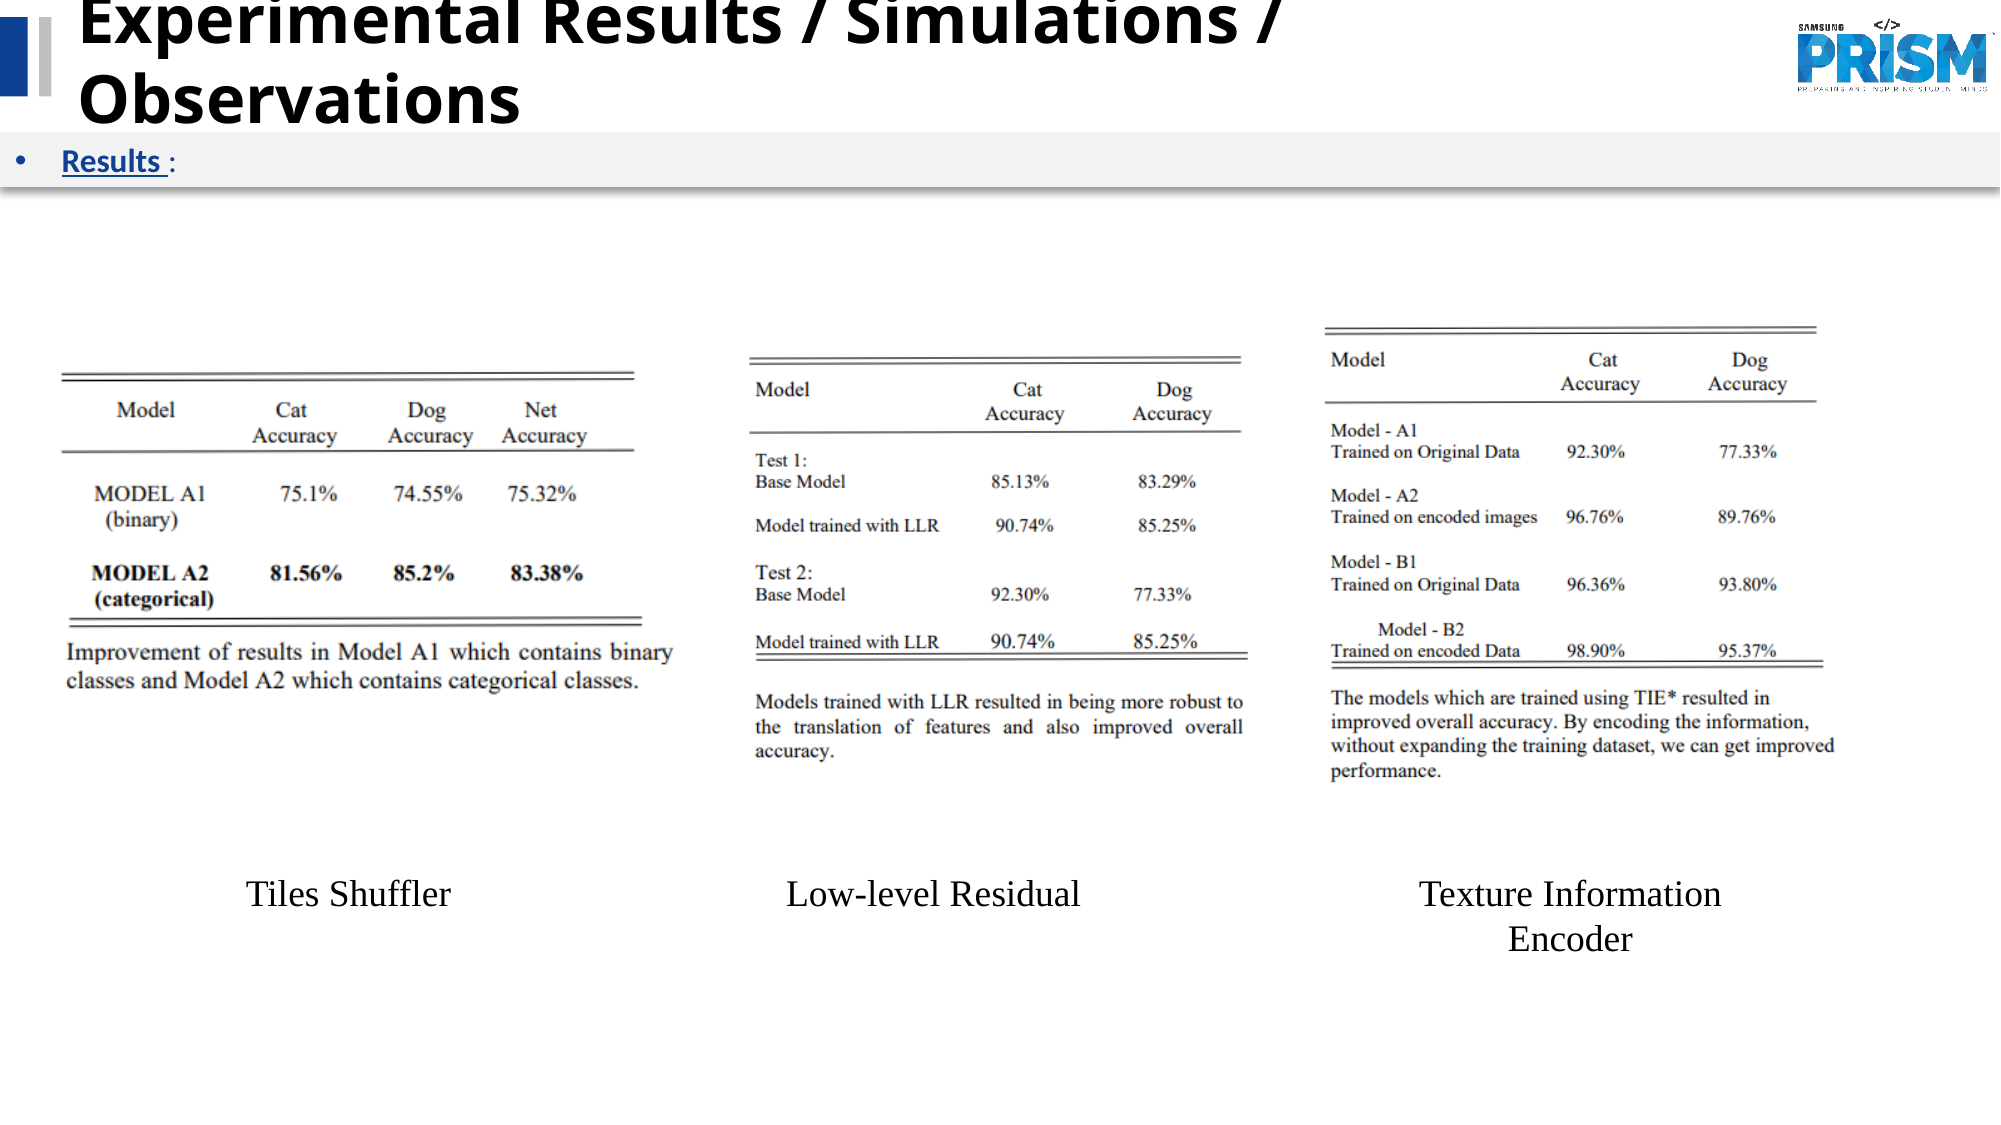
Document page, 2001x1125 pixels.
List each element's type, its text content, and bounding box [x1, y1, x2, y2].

text_box Results : [0, 132, 2000, 187]
picture [1320, 318, 1851, 786]
text_box Low-level Residual [719, 861, 1149, 922]
text_box Experimental Results / Simulations / Observations [62, 0, 1605, 132]
text_box [0, 16, 29, 97]
picture [1794, 17, 2000, 96]
text_box Texture Information Encoder [1355, 861, 1786, 967]
text_box [38, 16, 52, 97]
picture [51, 365, 696, 711]
picture [737, 350, 1263, 775]
text_box Tiles Shuffler [133, 861, 564, 922]
